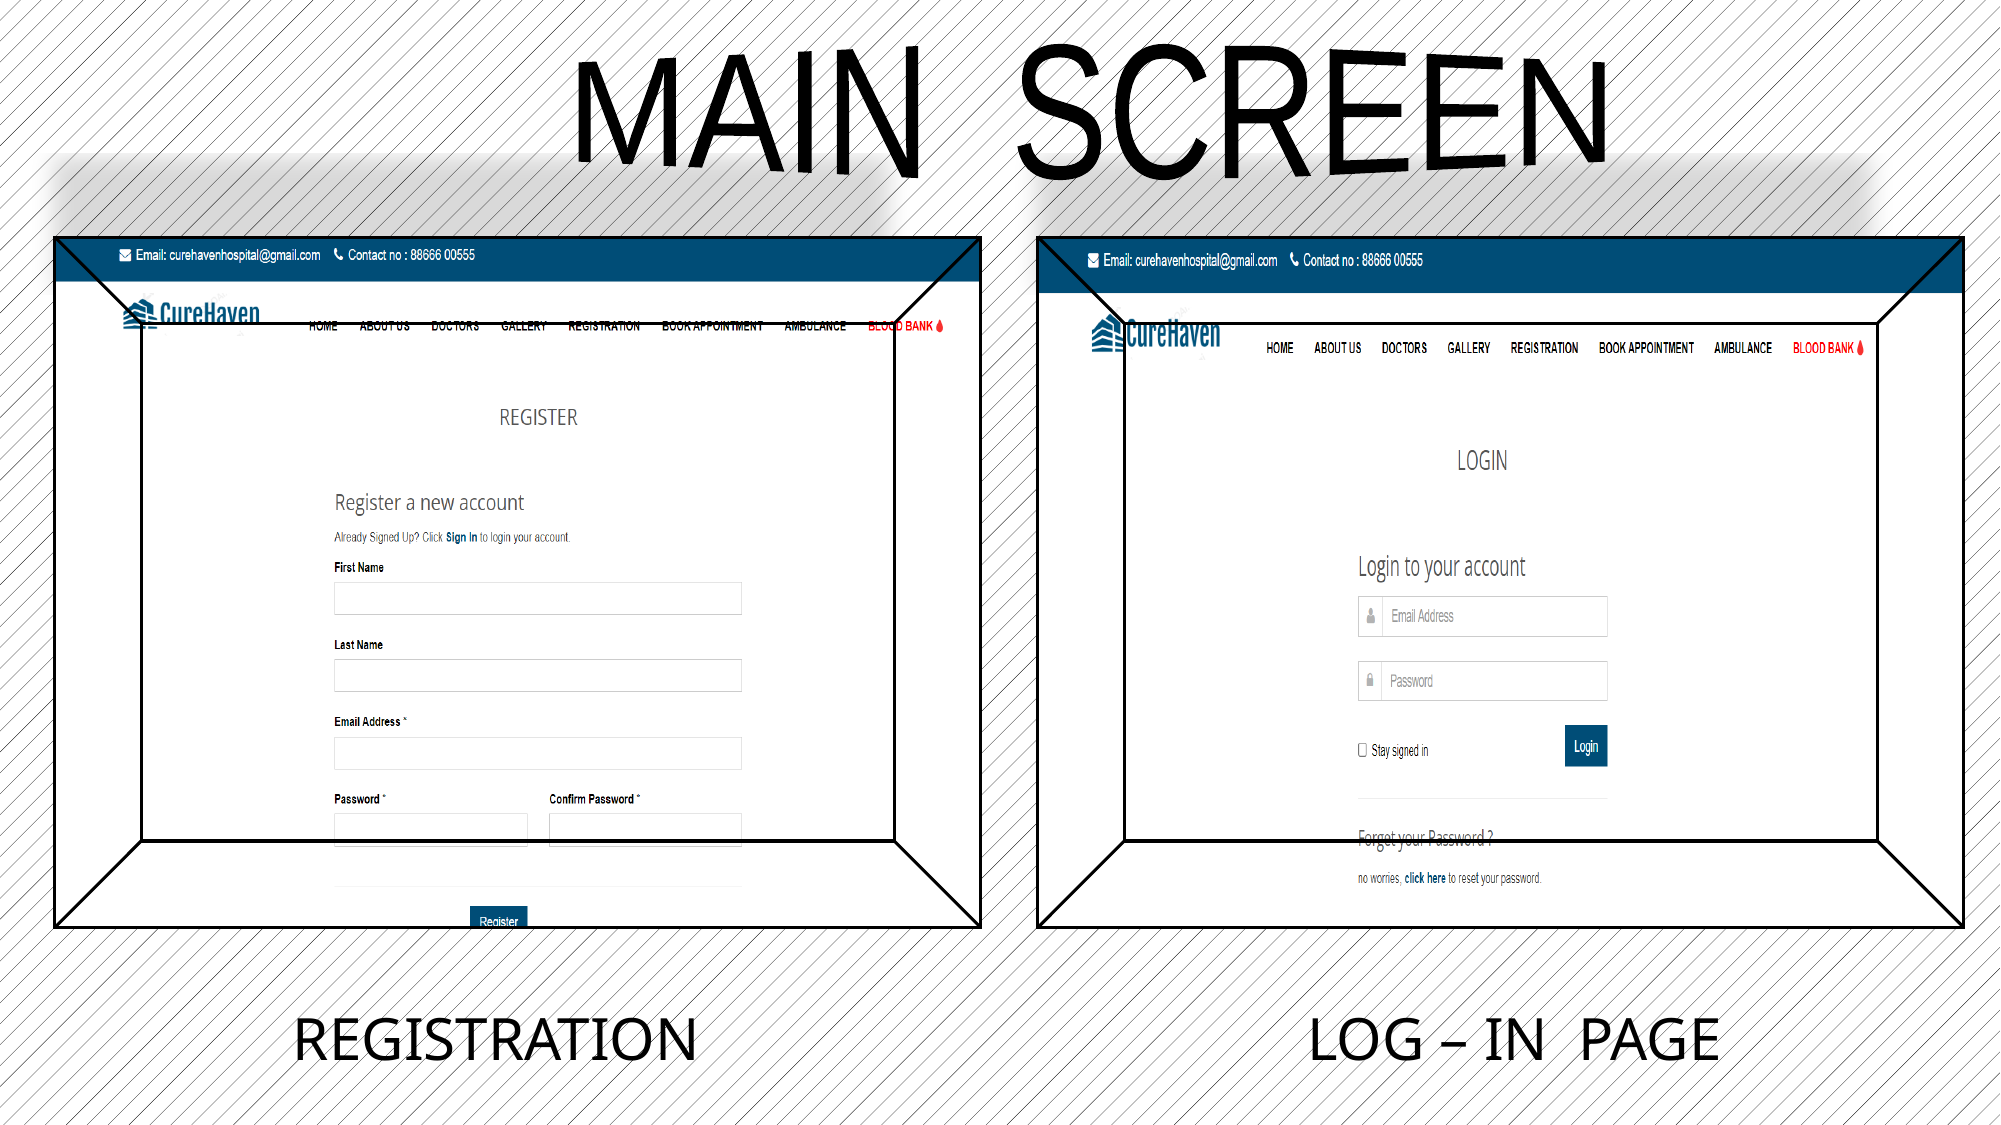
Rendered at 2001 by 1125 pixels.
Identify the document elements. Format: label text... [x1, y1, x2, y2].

text_box REGISTRATION [278, 995, 821, 1080]
text_box LOG – IN PAGE [1292, 995, 1792, 1080]
text_box [1037, 236, 1965, 929]
text_box [54, 236, 982, 929]
